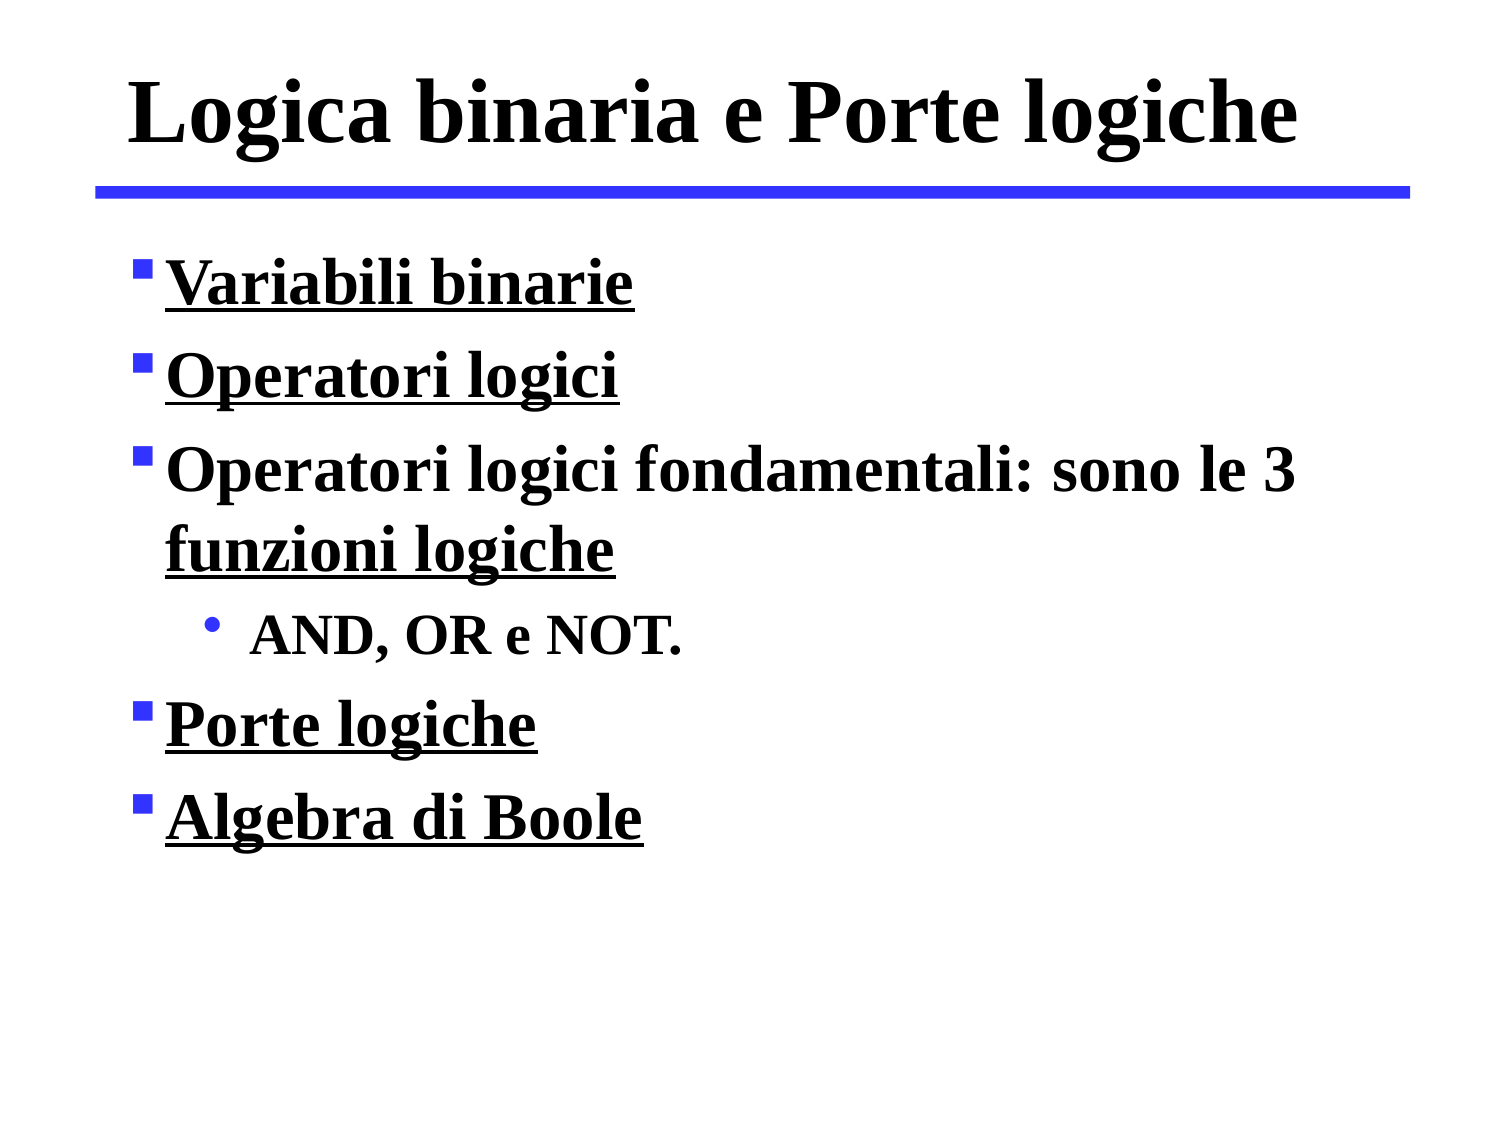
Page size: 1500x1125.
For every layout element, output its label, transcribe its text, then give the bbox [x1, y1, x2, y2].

title Logica binaria e Porte logiche [112, 37, 1388, 176]
list Variabili binarie Operatori logici Operatori logici fondamentali: sono le 3 funzioni logiche AND, OR e NOT. Porte logiche Algebra di Boole [112, 230, 1388, 1035]
